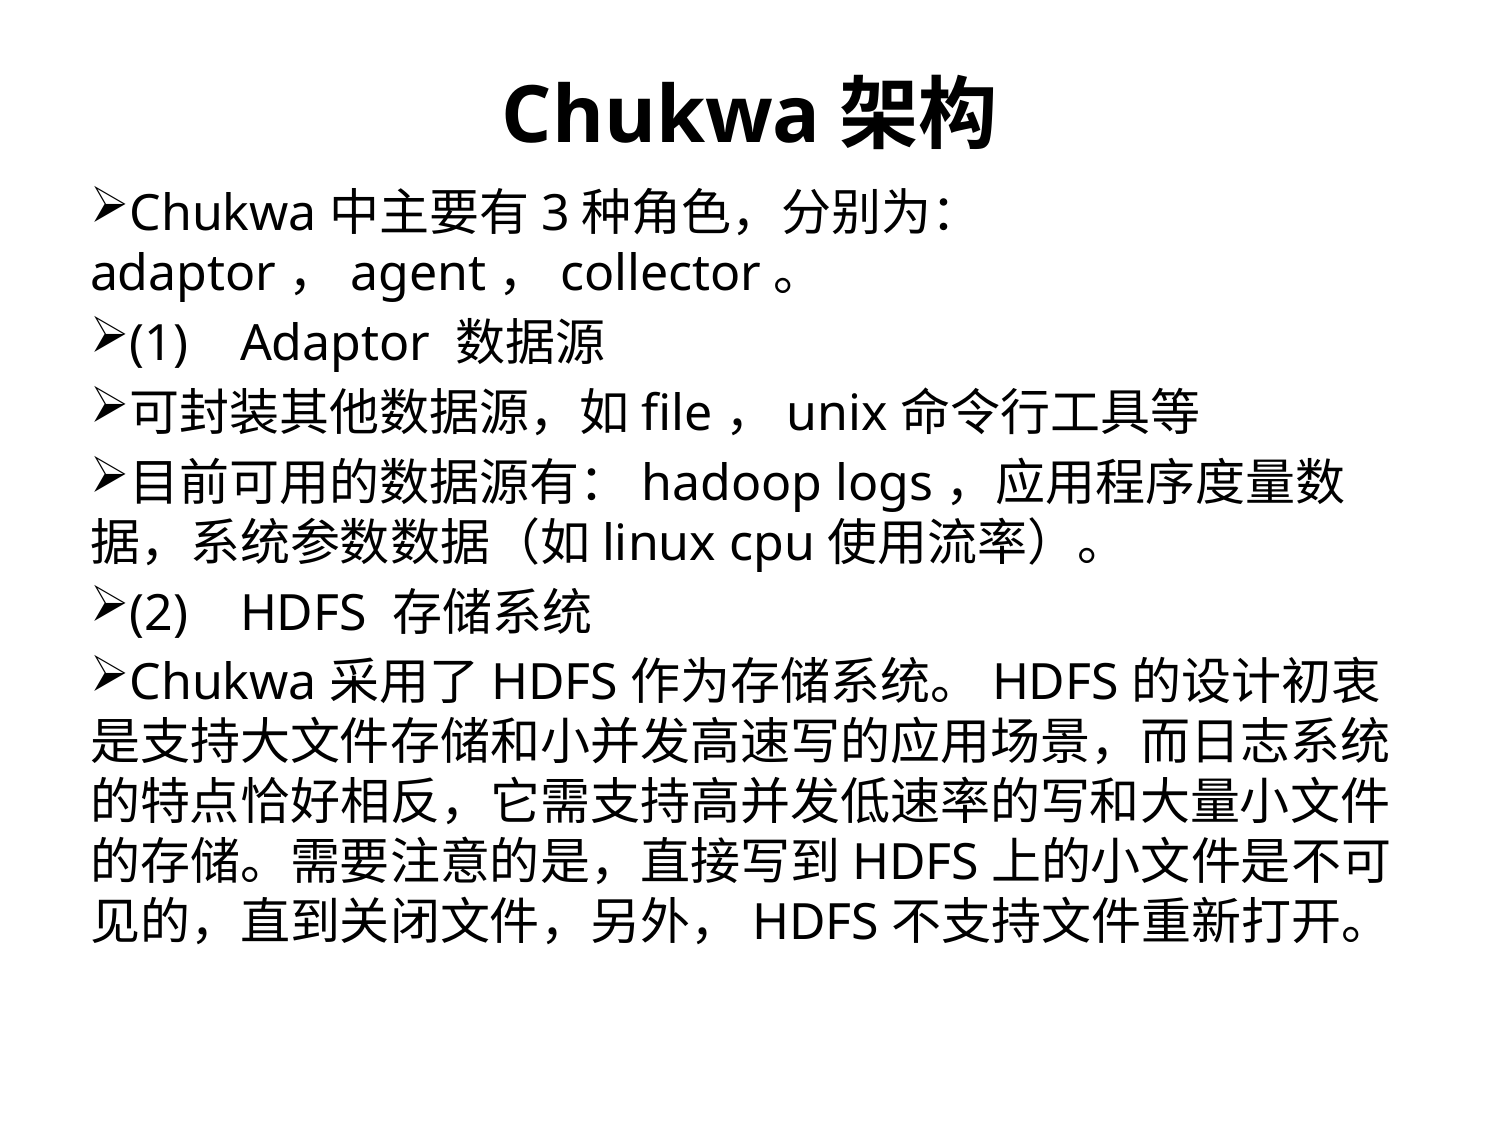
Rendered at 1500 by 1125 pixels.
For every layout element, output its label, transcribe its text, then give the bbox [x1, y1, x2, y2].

list Chukwa中主要有3种角色，分别为：adaptor，agent，collector。 (1) Adaptor 数据源 可封装其他数据源，如file，unix命令行工具等 目前可用的数据源有：hadoop logs，应用程序度量数据，系统参数数据（如linux cpu使用流率）。 (2) HDFS 存储系统 Chukwa采用了HDFS作为存储系统。HDFS的设计初衷是支持大文件存储和小并发高速写的应用场景，而日志系统的特点恰好相反，它需支持高并发低速率的写和大量小文件的存储。需要注意的是，直接写到HDFS上的小文件是不可见的，直到关闭文件，另外，HDFS不支持文件重新打开。 [75, 172, 1425, 1000]
title Chukwa架构 [75, 45, 1425, 172]
